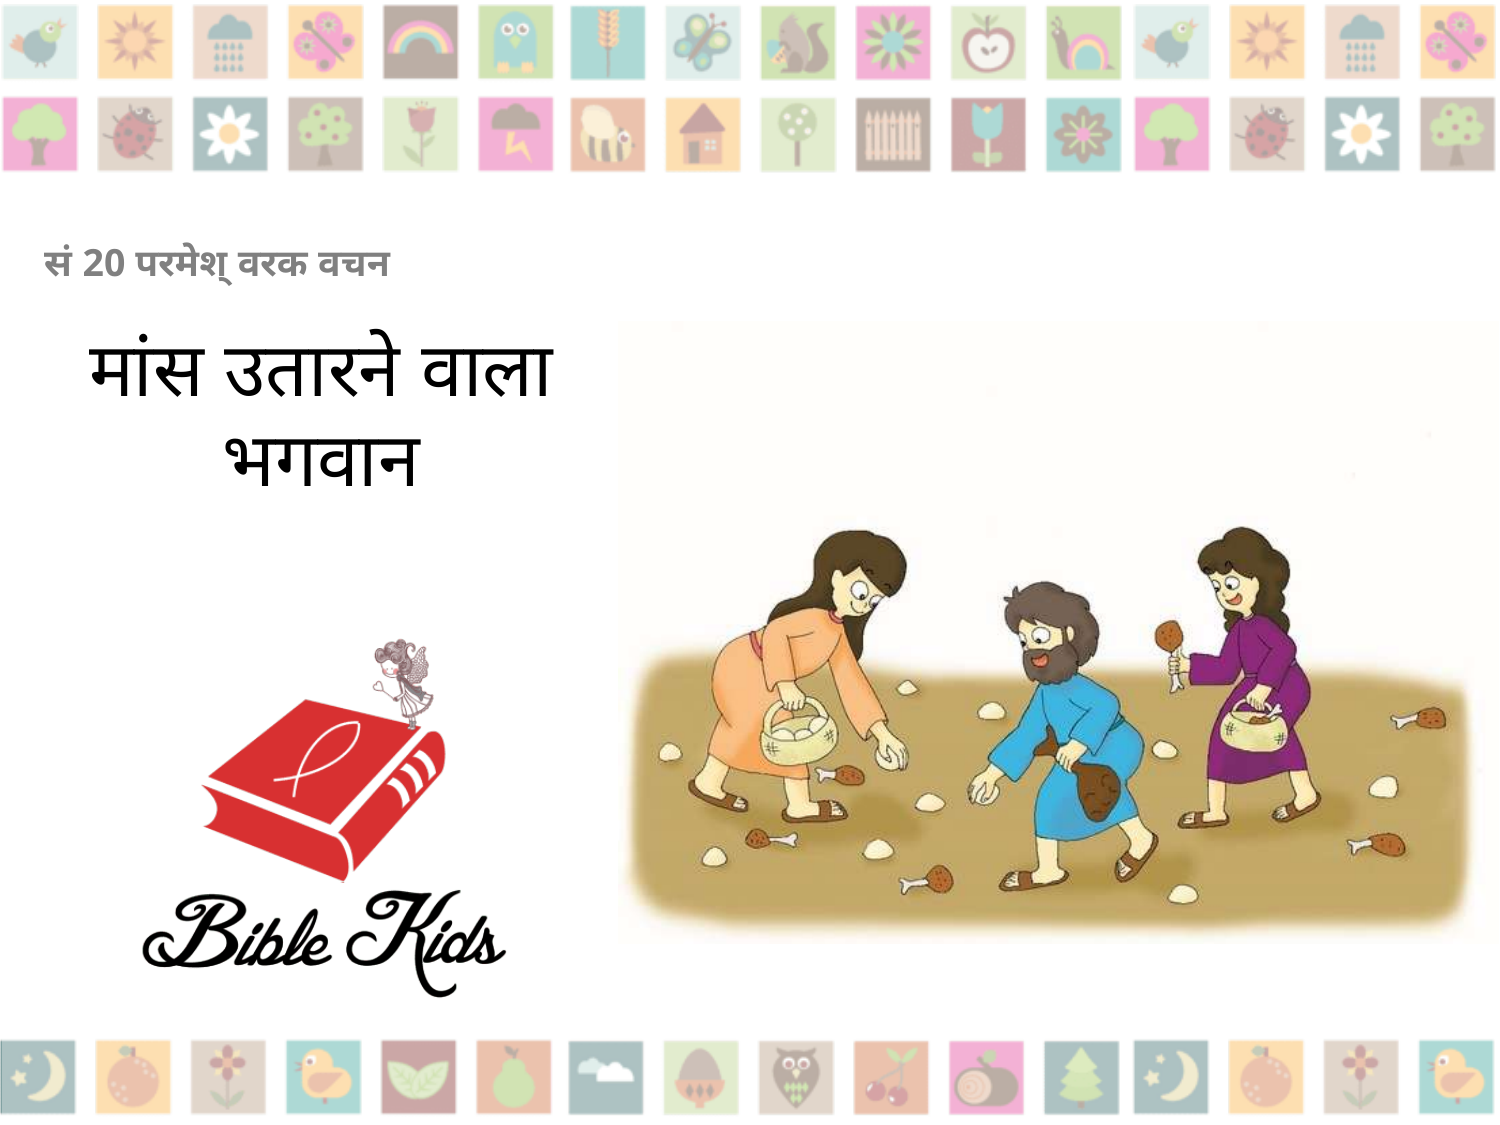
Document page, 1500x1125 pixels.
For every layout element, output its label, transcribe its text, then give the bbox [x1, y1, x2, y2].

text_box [0, 1028, 1500, 1118]
text_box मांस उतारने वाला भगवान [0, 314, 644, 510]
picture [117, 600, 544, 1027]
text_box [0, 3, 1500, 181]
text_box सं 20 परमेश् वरक वचन [29, 231, 514, 292]
picture [618, 321, 1500, 945]
